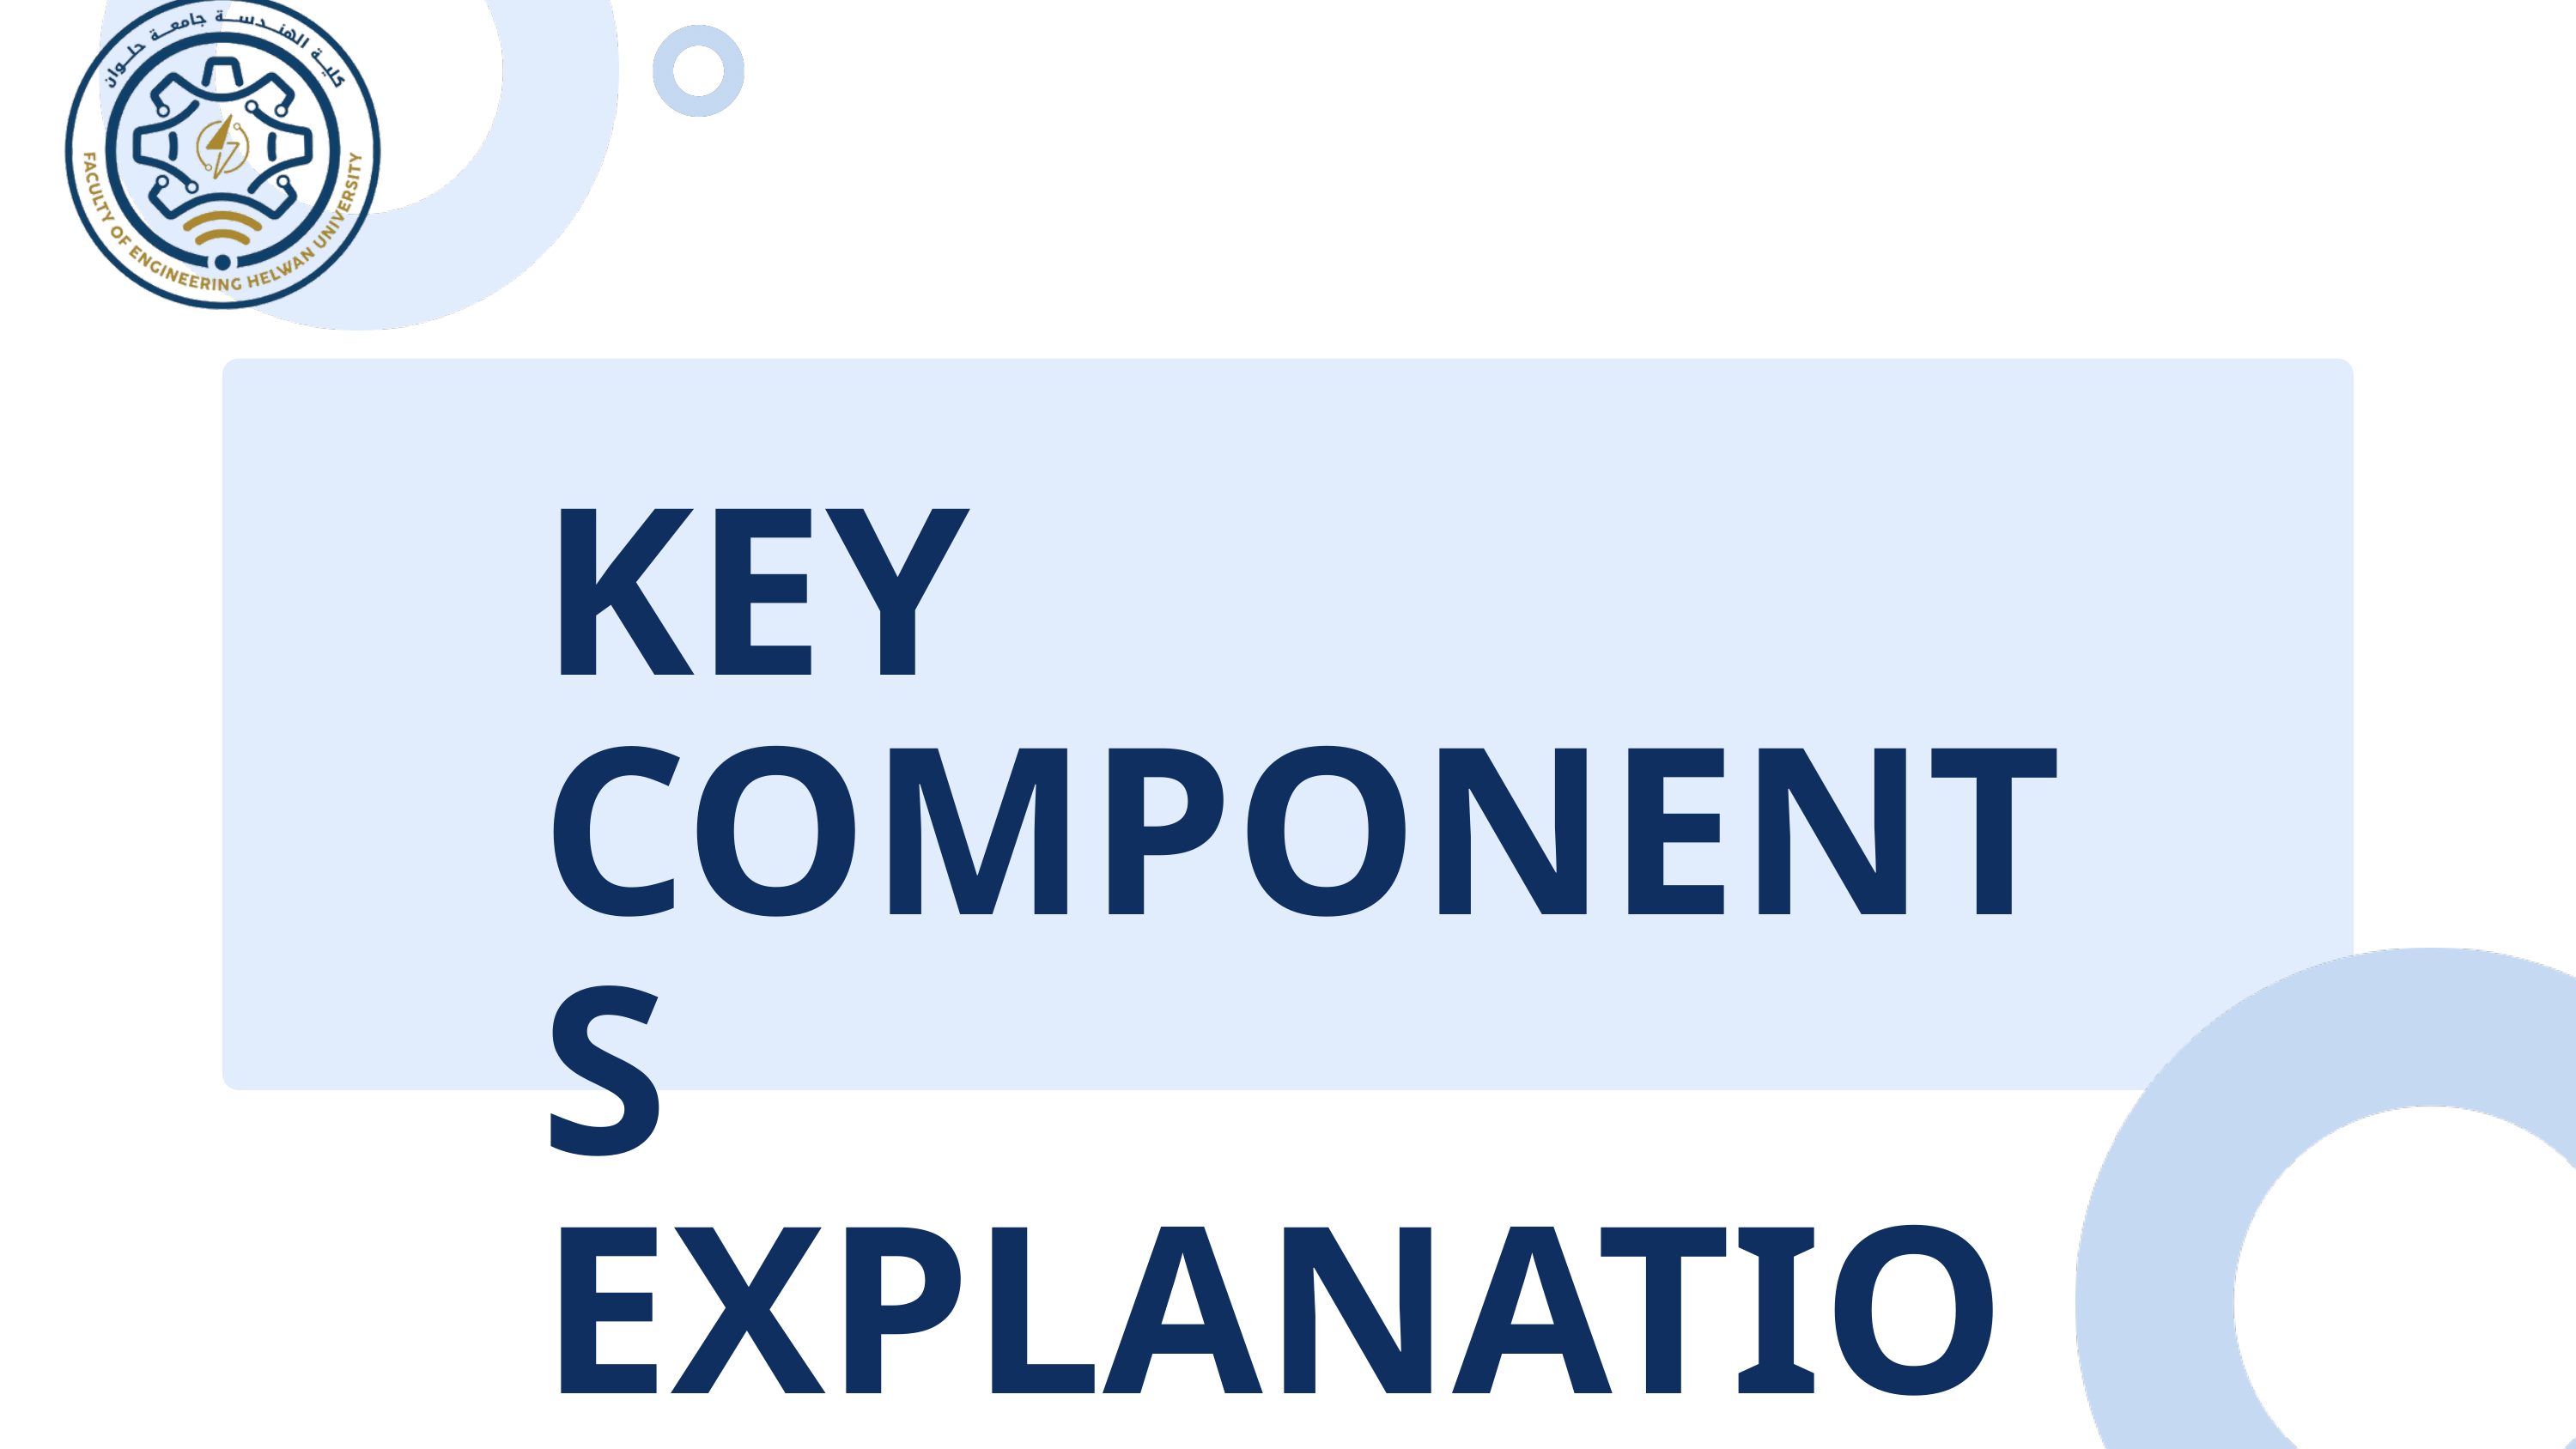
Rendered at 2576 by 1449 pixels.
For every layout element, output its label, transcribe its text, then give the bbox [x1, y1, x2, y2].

text_box KEY COMPONENTS EXPLANATION [540, 1100, 2075, 1449]
text_box [43, 0, 403, 331]
text_box [2075, 948, 2576, 1449]
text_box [222, 358, 2354, 1091]
text_box [653, 25, 744, 117]
text_box [403, 0, 620, 331]
